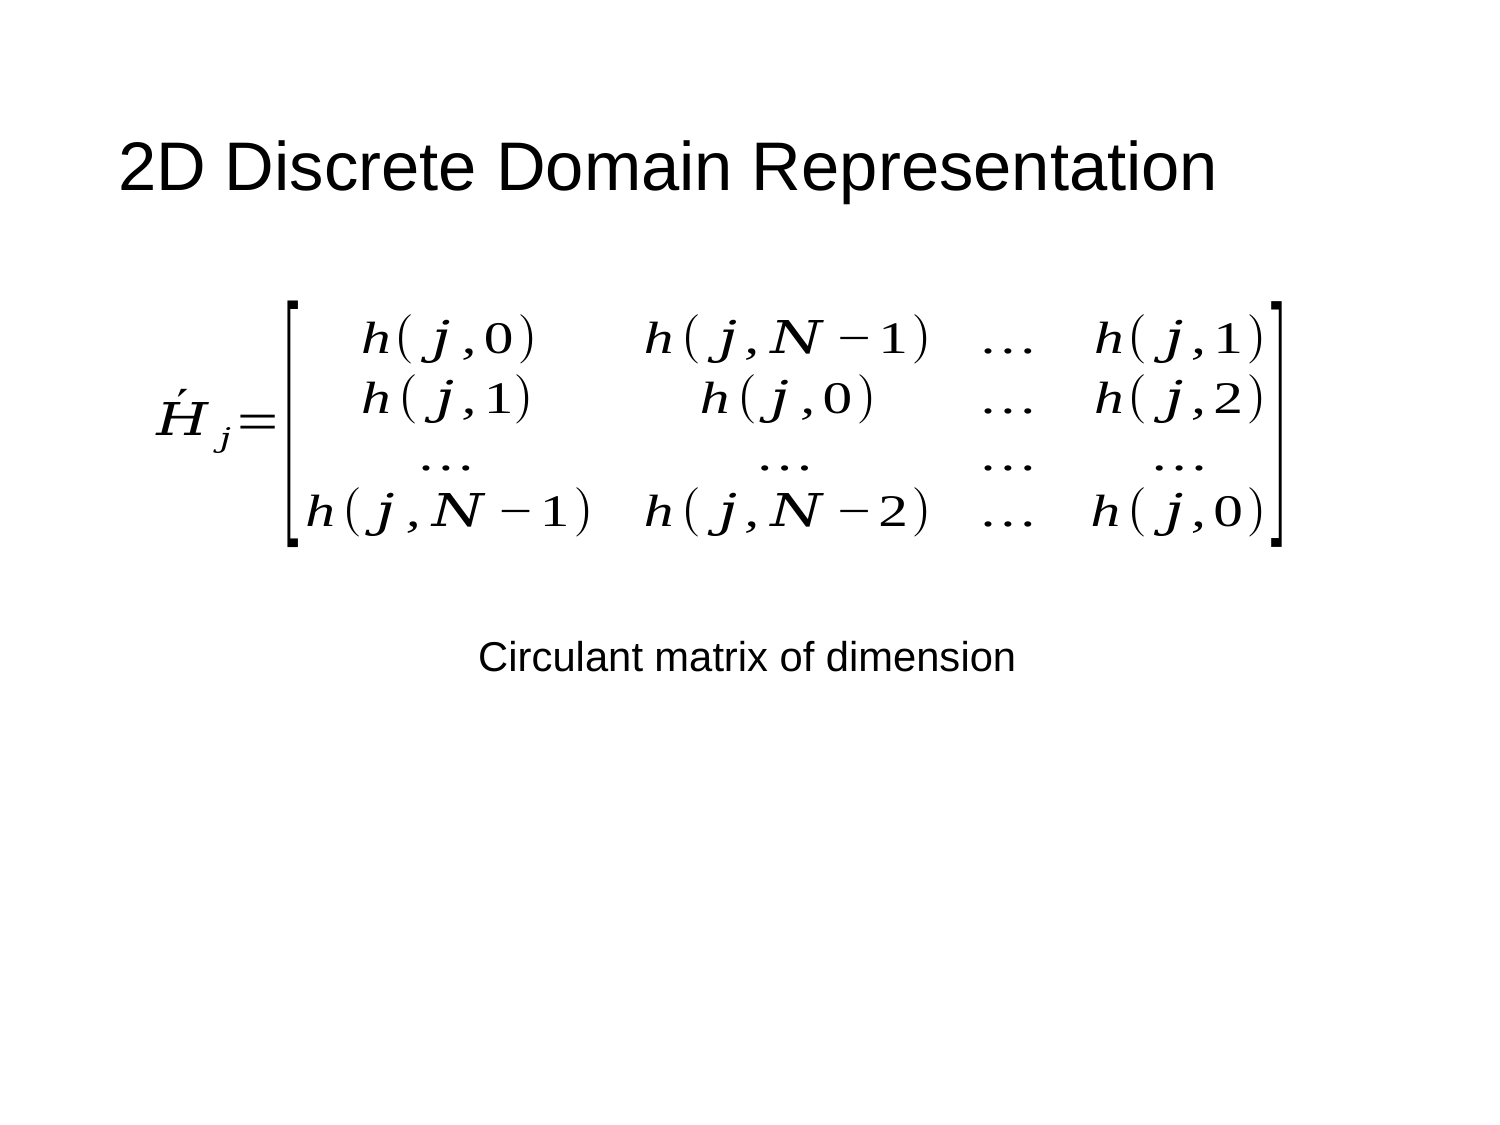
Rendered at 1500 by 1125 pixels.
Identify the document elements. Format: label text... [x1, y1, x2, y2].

title 2D Discrete Domain Representation [103, 59, 1397, 278]
